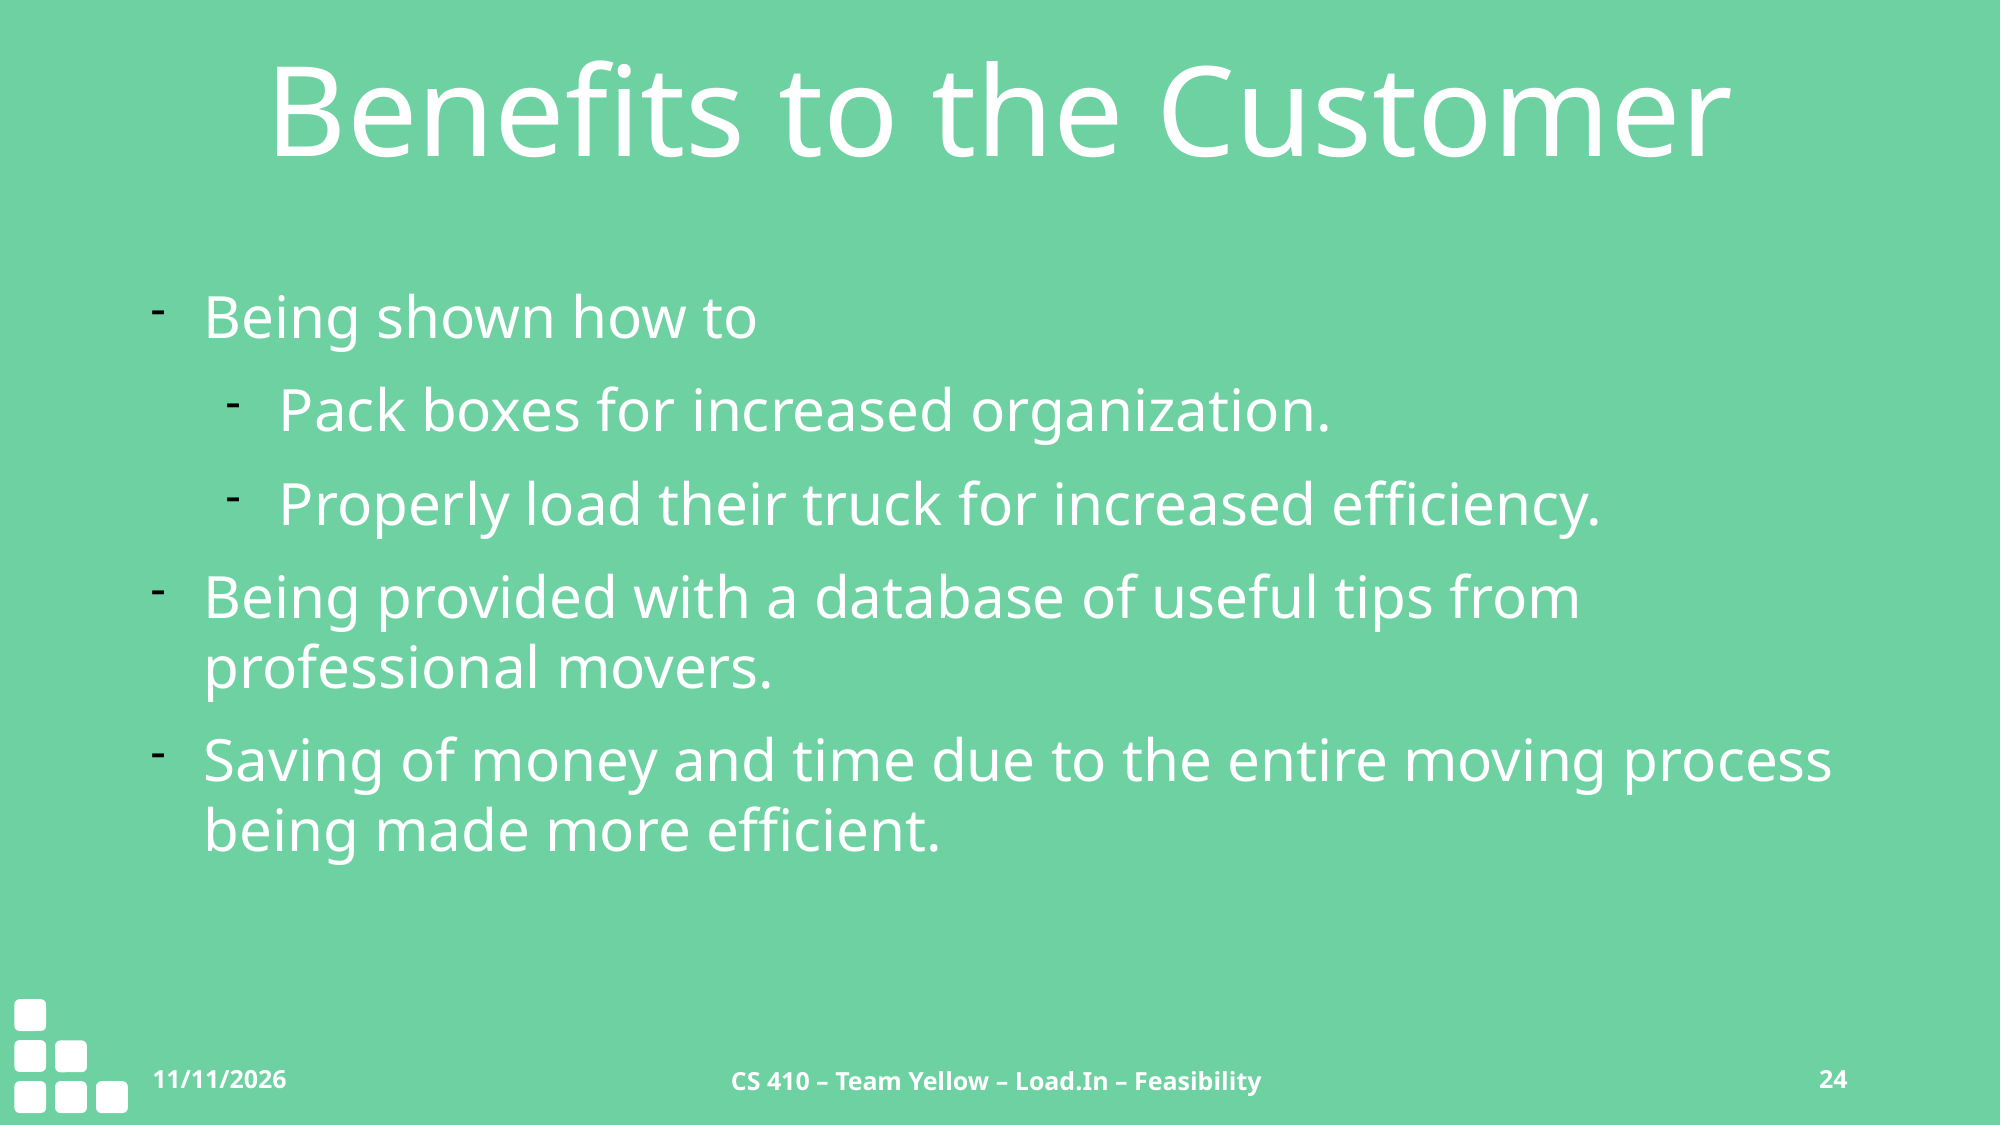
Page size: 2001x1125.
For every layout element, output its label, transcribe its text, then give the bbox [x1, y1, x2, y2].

text_box 10/13/2020 [137, 1035, 588, 1125]
text_box Being shown how to Pack boxes for increased organization. Properly load their truck for increased efficiency. Being provided with a database of useful tips from professional movers. Saving of money and time due to the entire moving process being made more efficient. [137, 279, 1862, 972]
text_box CS 410 – Team Yellow – Load.In – Feasibility [662, 1035, 1338, 1125]
text_box Benefits to the Customer [137, 0, 1863, 211]
text_box 24 [1412, 1035, 1863, 1125]
